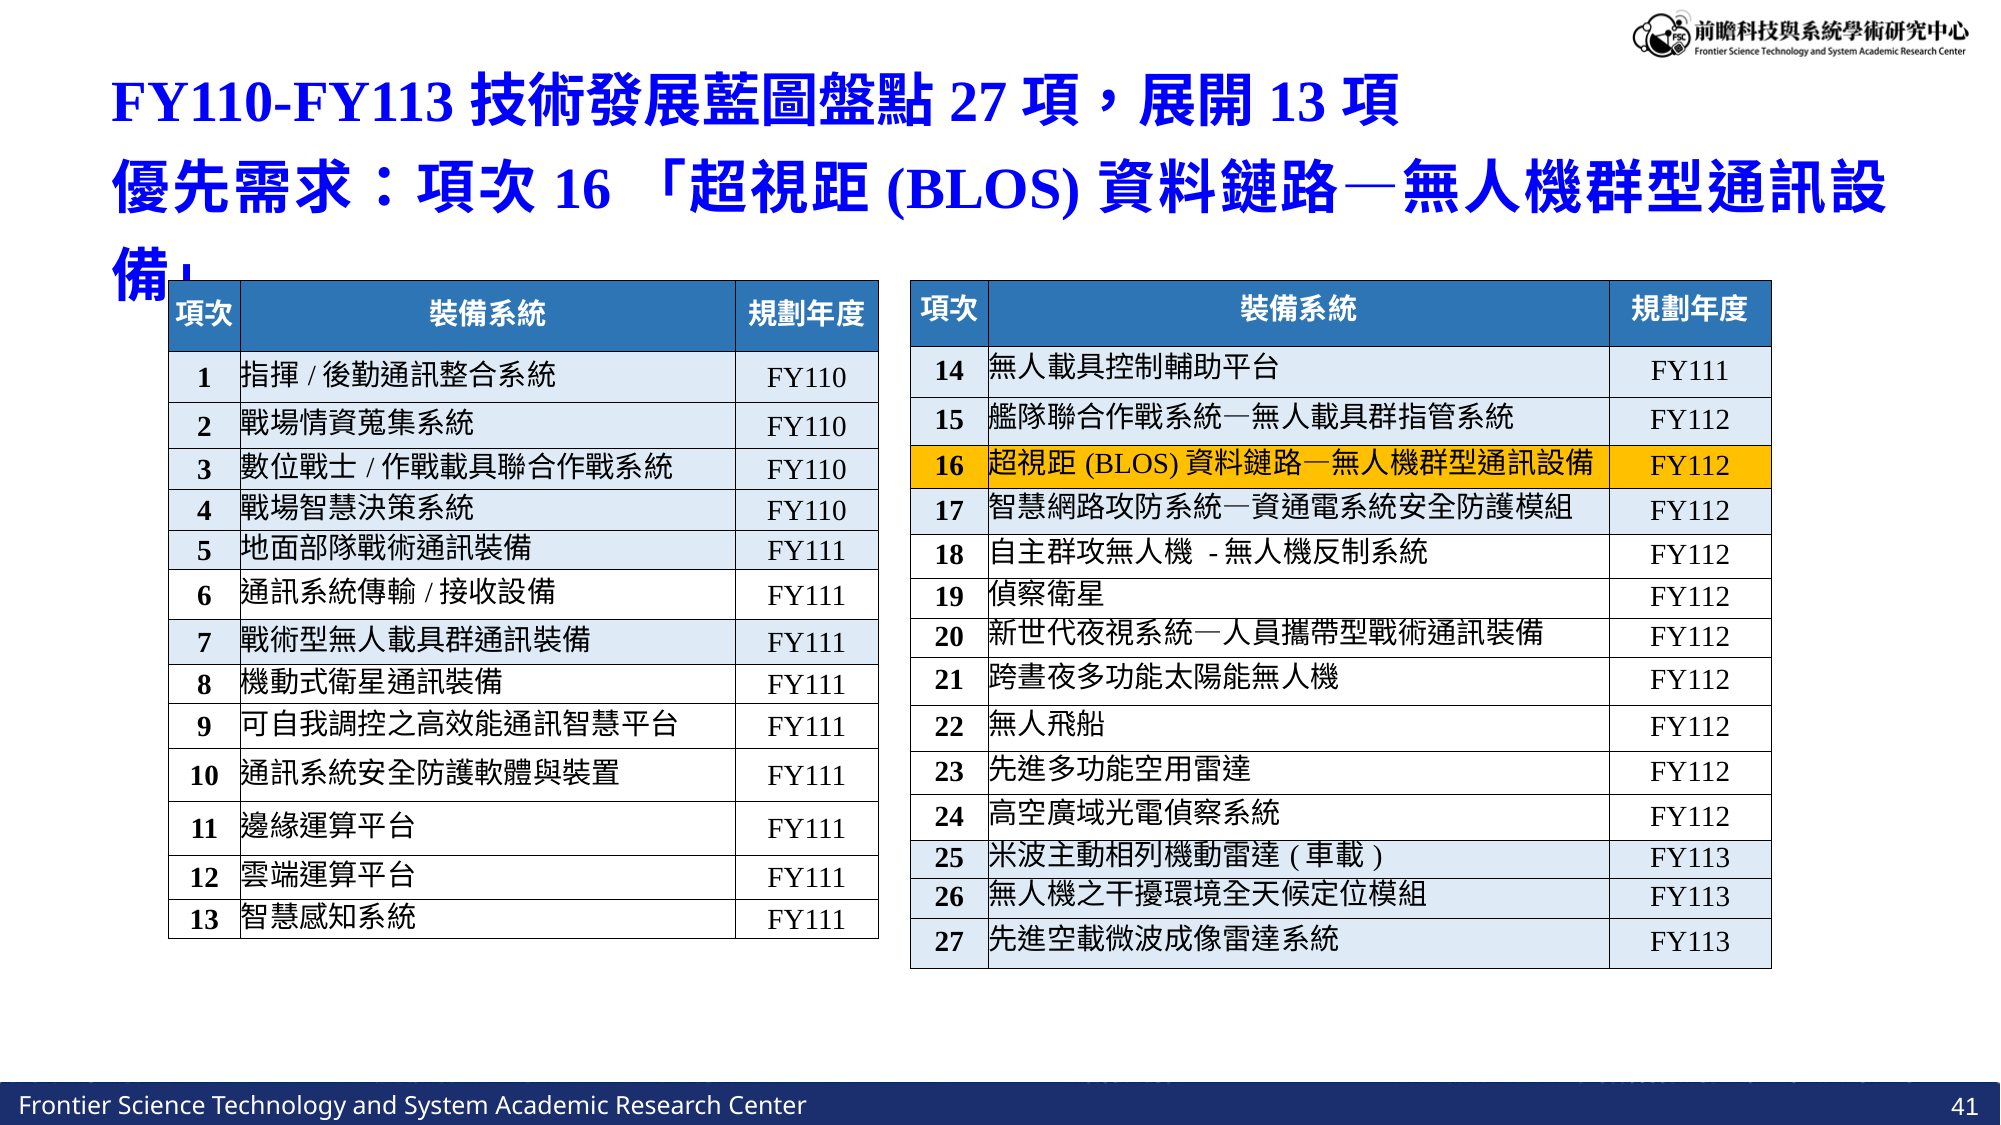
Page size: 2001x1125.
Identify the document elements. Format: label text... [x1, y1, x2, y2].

table_cell 戰場情資蒐集系統 [241, 403, 735, 448]
table_cell FY112 [1610, 795, 1771, 840]
table_cell 1 [169, 352, 240, 402]
table_cell 自主群攻無人機 -無人機反制系統 [989, 535, 1609, 578]
table_cell 無人載具控制輔助平台 [989, 347, 1609, 397]
table_cell 27 [911, 919, 988, 968]
table_cell FY112 [1610, 752, 1771, 794]
table_cell 22 [911, 706, 988, 751]
table_cell 跨晝夜多功能太陽能無人機 [989, 658, 1609, 705]
table_cell FY112 [1610, 706, 1771, 751]
table_cell 11 [169, 802, 240, 855]
table_cell 戰術型無人載具群通訊裝備 [241, 620, 735, 664]
table_cell 3 [169, 449, 240, 489]
table_cell FY111 [1610, 347, 1771, 397]
table_cell 先進空載微波成像雷達系統 [989, 919, 1609, 968]
table_cell 16 [911, 446, 988, 488]
table_cell 23 [911, 752, 988, 794]
table_cell FY110 [736, 449, 878, 489]
table_cell 戰場智慧決策系統 [241, 490, 735, 530]
table_cell FY112 [1610, 579, 1771, 618]
table_cell 高空廣域光電偵察系統 [989, 795, 1609, 840]
table_cell 可自我調控之高效能通訊智慧平台 [241, 704, 735, 748]
table_cell 6 [169, 570, 240, 619]
table_cell FY112 [1610, 535, 1771, 578]
table_header 裝備系統 [241, 281, 735, 351]
table_header 規劃年度 [1610, 316, 1771, 346]
table_cell 4 [169, 490, 240, 530]
table_cell FY110 [736, 352, 878, 402]
table_cell FY112 [1610, 398, 1771, 445]
table_cell 15 [911, 398, 988, 445]
table_cell FY111 [736, 665, 878, 703]
table_cell 指揮/後勤通訊整合系統 [241, 352, 735, 402]
table_cell 13 [169, 900, 240, 938]
text_box FY110-FY113技術發展藍圖盤點27項，展開13項 優先需求：項次16「超視距(BLOS)資料鏈路—無人機群型通訊設備」 [96, 38, 1904, 316]
table_cell 2 [169, 403, 240, 448]
table_cell 14 [911, 347, 988, 397]
table_header 規劃年度 [736, 281, 878, 351]
table_cell FY111 [736, 900, 878, 938]
table_cell FY110 [736, 490, 878, 530]
table_cell 5 [169, 531, 240, 569]
table_cell 26 [911, 879, 988, 918]
table_cell 9 [169, 704, 240, 748]
table_cell FY111 [736, 802, 878, 855]
table_cell FY112 [1610, 658, 1771, 705]
table_header 項次 [169, 281, 240, 351]
table_cell 機動式衛星通訊裝備 [241, 665, 735, 703]
table_cell 7 [169, 620, 240, 664]
table_cell 智慧網路攻防系統—資通電系統安全防護模組 [989, 489, 1609, 534]
table_cell 18 [911, 535, 988, 578]
picture [1625, 0, 1980, 68]
table_cell 10 [169, 749, 240, 801]
table_cell 偵察衛星 [989, 579, 1609, 618]
table_cell FY111 [736, 704, 878, 748]
table_cell 雲端運算平台 [241, 856, 735, 899]
table_cell 艦隊聯合作戰系統—無人載具群指管系統 [989, 398, 1609, 445]
table_cell 米波主動相列機動雷達(車載) [989, 841, 1609, 878]
table_cell FY111 [736, 620, 878, 664]
table_cell 20 [911, 619, 988, 657]
table_cell FY111 [736, 531, 878, 569]
table_cell FY113 [1610, 919, 1771, 968]
table_cell FY111 [736, 570, 878, 619]
table_cell 8 [169, 665, 240, 703]
table_cell 地面部隊戰術通訊裝備 [241, 531, 735, 569]
table_cell 通訊系統傳輸/接收設備 [241, 570, 735, 619]
table_cell FY111 [736, 749, 878, 801]
table_cell 無人機之干擾環境全天候定位模組 [989, 879, 1609, 918]
table_cell FY112 [1610, 489, 1771, 534]
table_cell 24 [911, 795, 988, 840]
table_cell 21 [911, 658, 988, 705]
table_cell 無人飛船 [989, 706, 1609, 751]
table_cell 超視距(BLOS)資料鏈路—無人機群型通訊設備 [989, 446, 1609, 488]
table_cell 19 [911, 579, 988, 618]
table_cell 先進多功能空用雷達 [989, 752, 1609, 794]
table_header 裝備系統 [989, 316, 1609, 346]
table_cell FY113 [1610, 879, 1771, 918]
table_cell 邊緣運算平台 [241, 802, 735, 855]
table_header 項次 [911, 316, 988, 346]
table_cell FY113 [1610, 841, 1771, 878]
table_cell 25 [911, 841, 988, 878]
table_cell 新世代夜視系統—人員攜帶型戰術通訊裝備 [989, 619, 1609, 657]
table_cell 智慧感知系統 [241, 900, 735, 938]
table_cell 12 [169, 856, 240, 899]
table_cell FY110 [736, 403, 878, 448]
table_cell 17 [911, 489, 988, 534]
table_cell FY112 [1610, 619, 1771, 657]
table_cell FY111 [736, 856, 878, 899]
table_cell FY112 [1610, 446, 1771, 488]
table_cell 數位戰士/作戰載具聯合作戰系統 [241, 449, 735, 489]
table_cell 通訊系統安全防護軟體與裝置 [241, 749, 735, 801]
